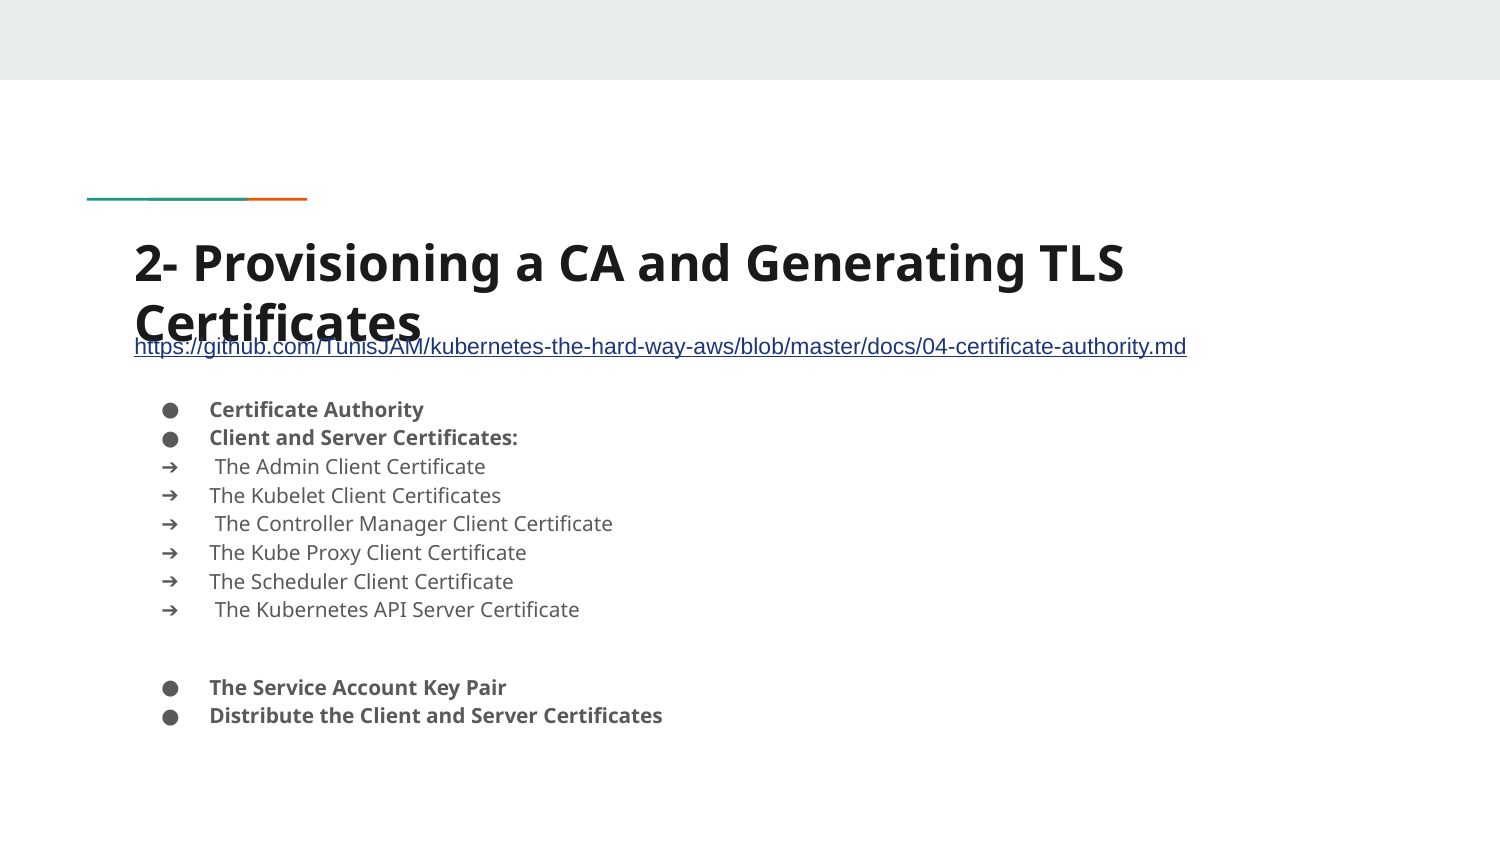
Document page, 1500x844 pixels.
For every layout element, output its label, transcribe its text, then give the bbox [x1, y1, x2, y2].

list https://github.com/TunisJAM/kubernetes-the-hard-way-aws/blob/master/docs/04-certificate-authority.md Certificate Authority Client and Server Certificates: The Admin Client Certificate The Kubelet Client Certificates The Controller Manager Client Certificate The Kube Proxy Client Certificate The Scheduler Client Certificate The Kubernetes API Server Certificate The Service Account Key Pair Distribute the Client and Server Certificates [119, 312, 1381, 779]
title 2- Provisioning a CA and Generating TLS Certificates [119, 216, 1430, 305]
